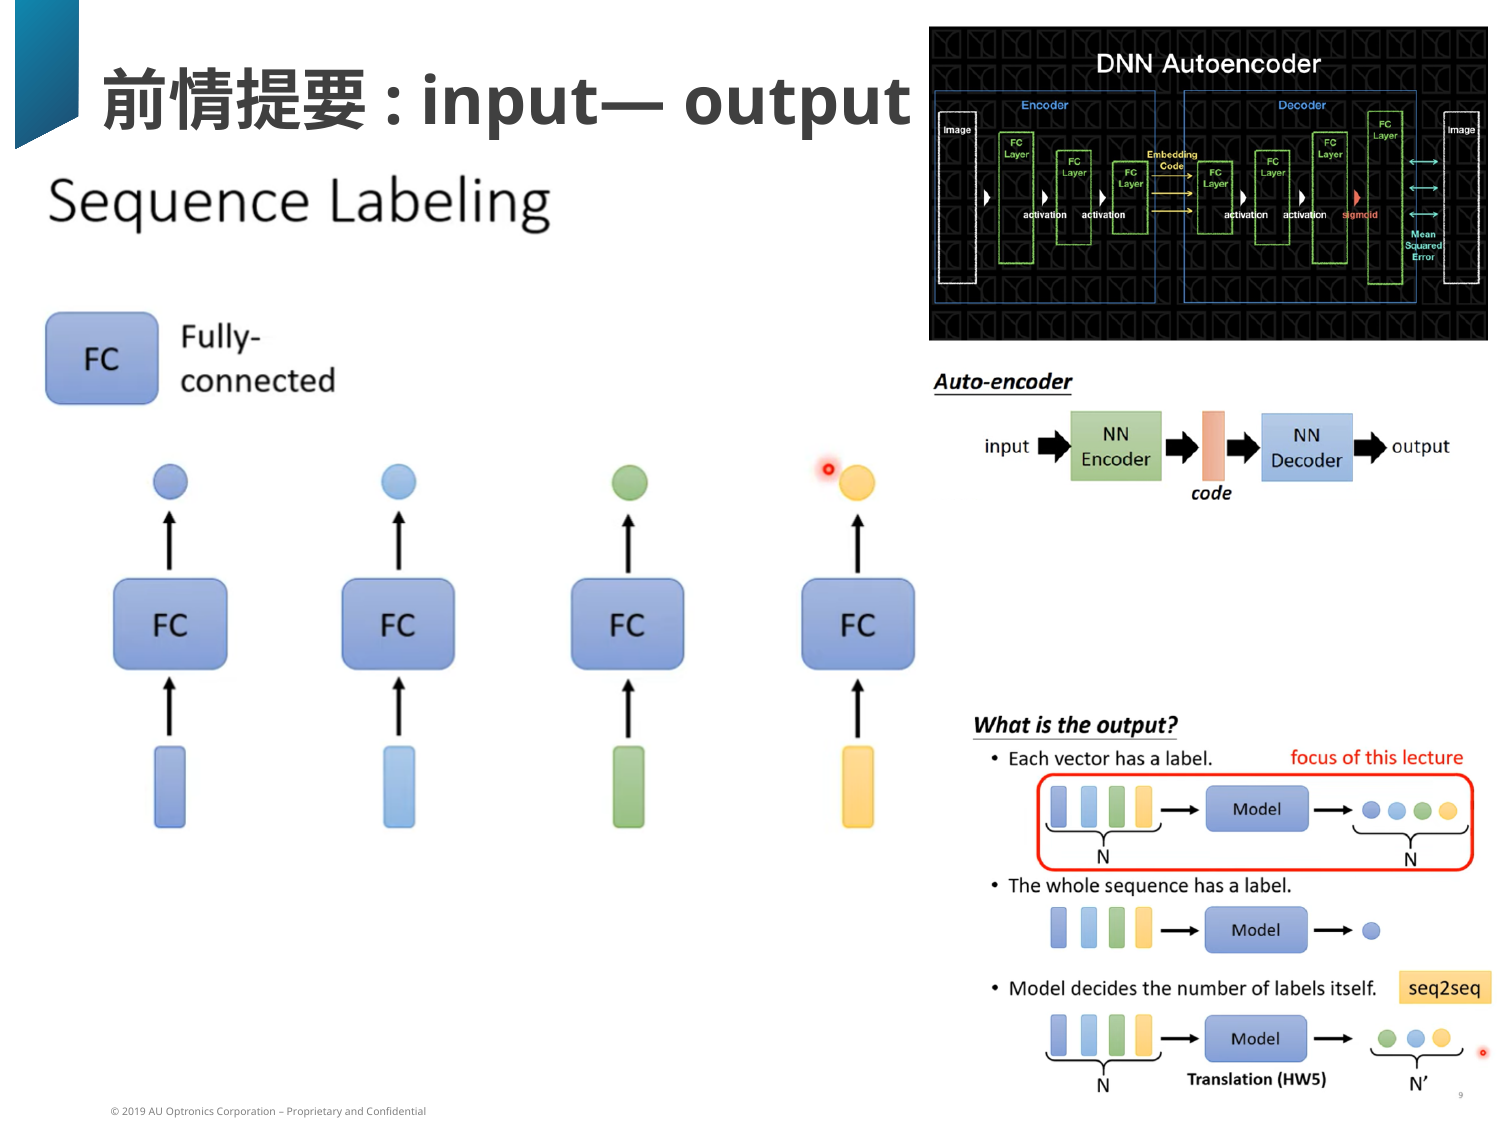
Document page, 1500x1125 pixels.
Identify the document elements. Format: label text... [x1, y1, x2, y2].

picture [963, 709, 1500, 1104]
title 前情提要: input— output [86, 50, 914, 154]
picture [11, 15, 1500, 854]
